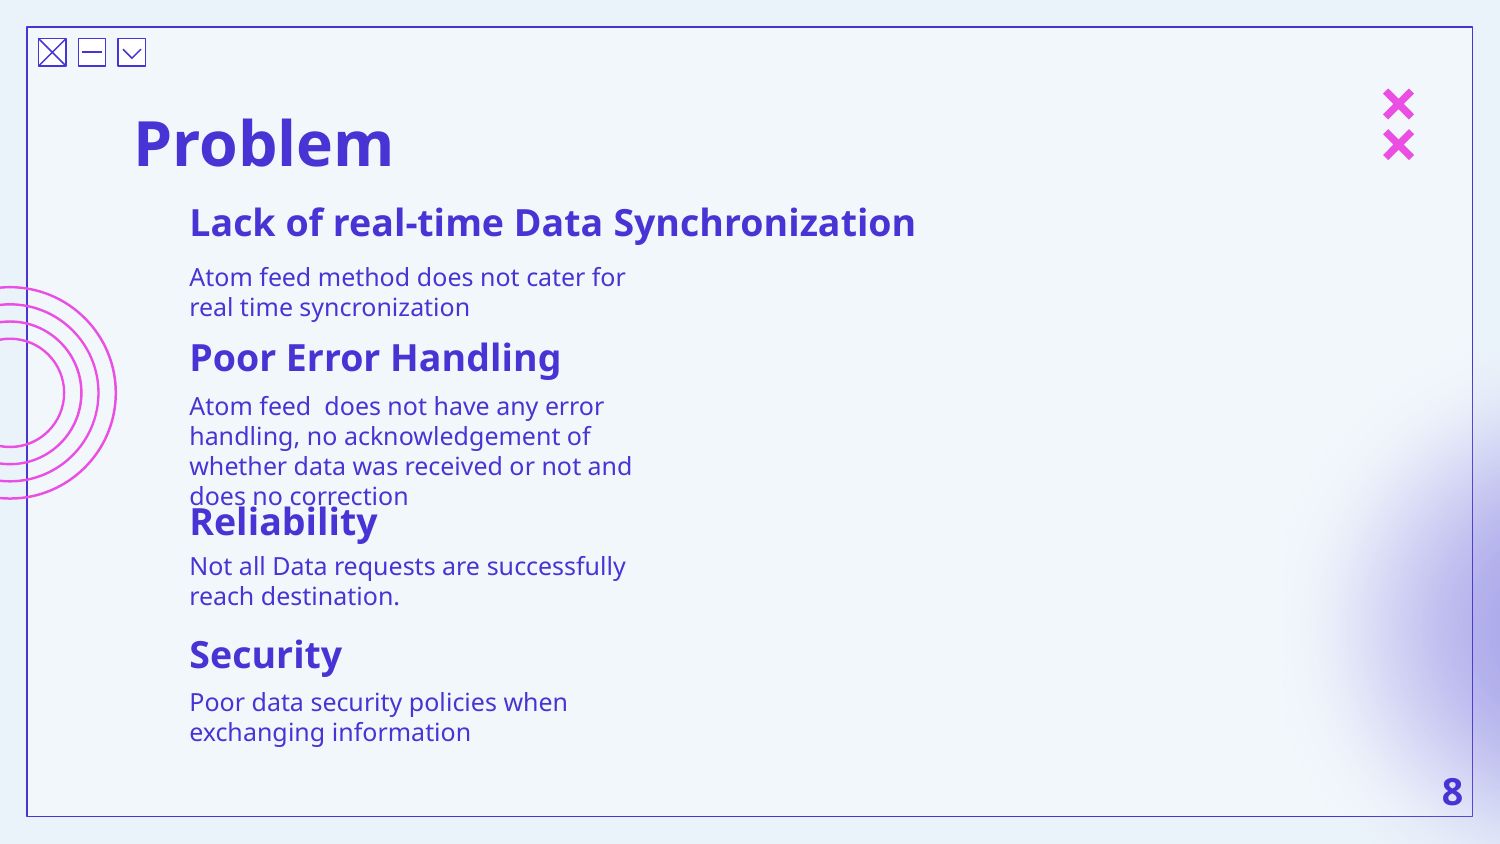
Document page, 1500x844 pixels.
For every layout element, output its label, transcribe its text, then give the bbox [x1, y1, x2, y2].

subtitle Reliability [174, 480, 686, 535]
subtitle Atom feed does not have any error handling, no acknowledgement of whether data was received or not and does no correction [174, 394, 686, 479]
title Problem [118, 88, 1382, 183]
subtitle Poor Error Handling [174, 316, 686, 394]
subtitle Brahmin is an open source and free to use Hospital Information system (HIS) One of the 23 digital public goods recognized projects Implemented in more than 500 hospital across 50 courtiers Lesotho implementation in work [1282, 330, 1500, 844]
subtitle Poor data security policies when exchanging information [174, 671, 686, 775]
subtitle Not all Data requests are successfully reach destination. [174, 535, 686, 613]
text_box 8 [1426, 753, 1477, 823]
subtitle Security [174, 613, 686, 671]
subtitle Atom feed method does not cater for real time syncronization [174, 260, 686, 316]
subtitle Lack of real-time Data Synchronization [174, 155, 986, 260]
